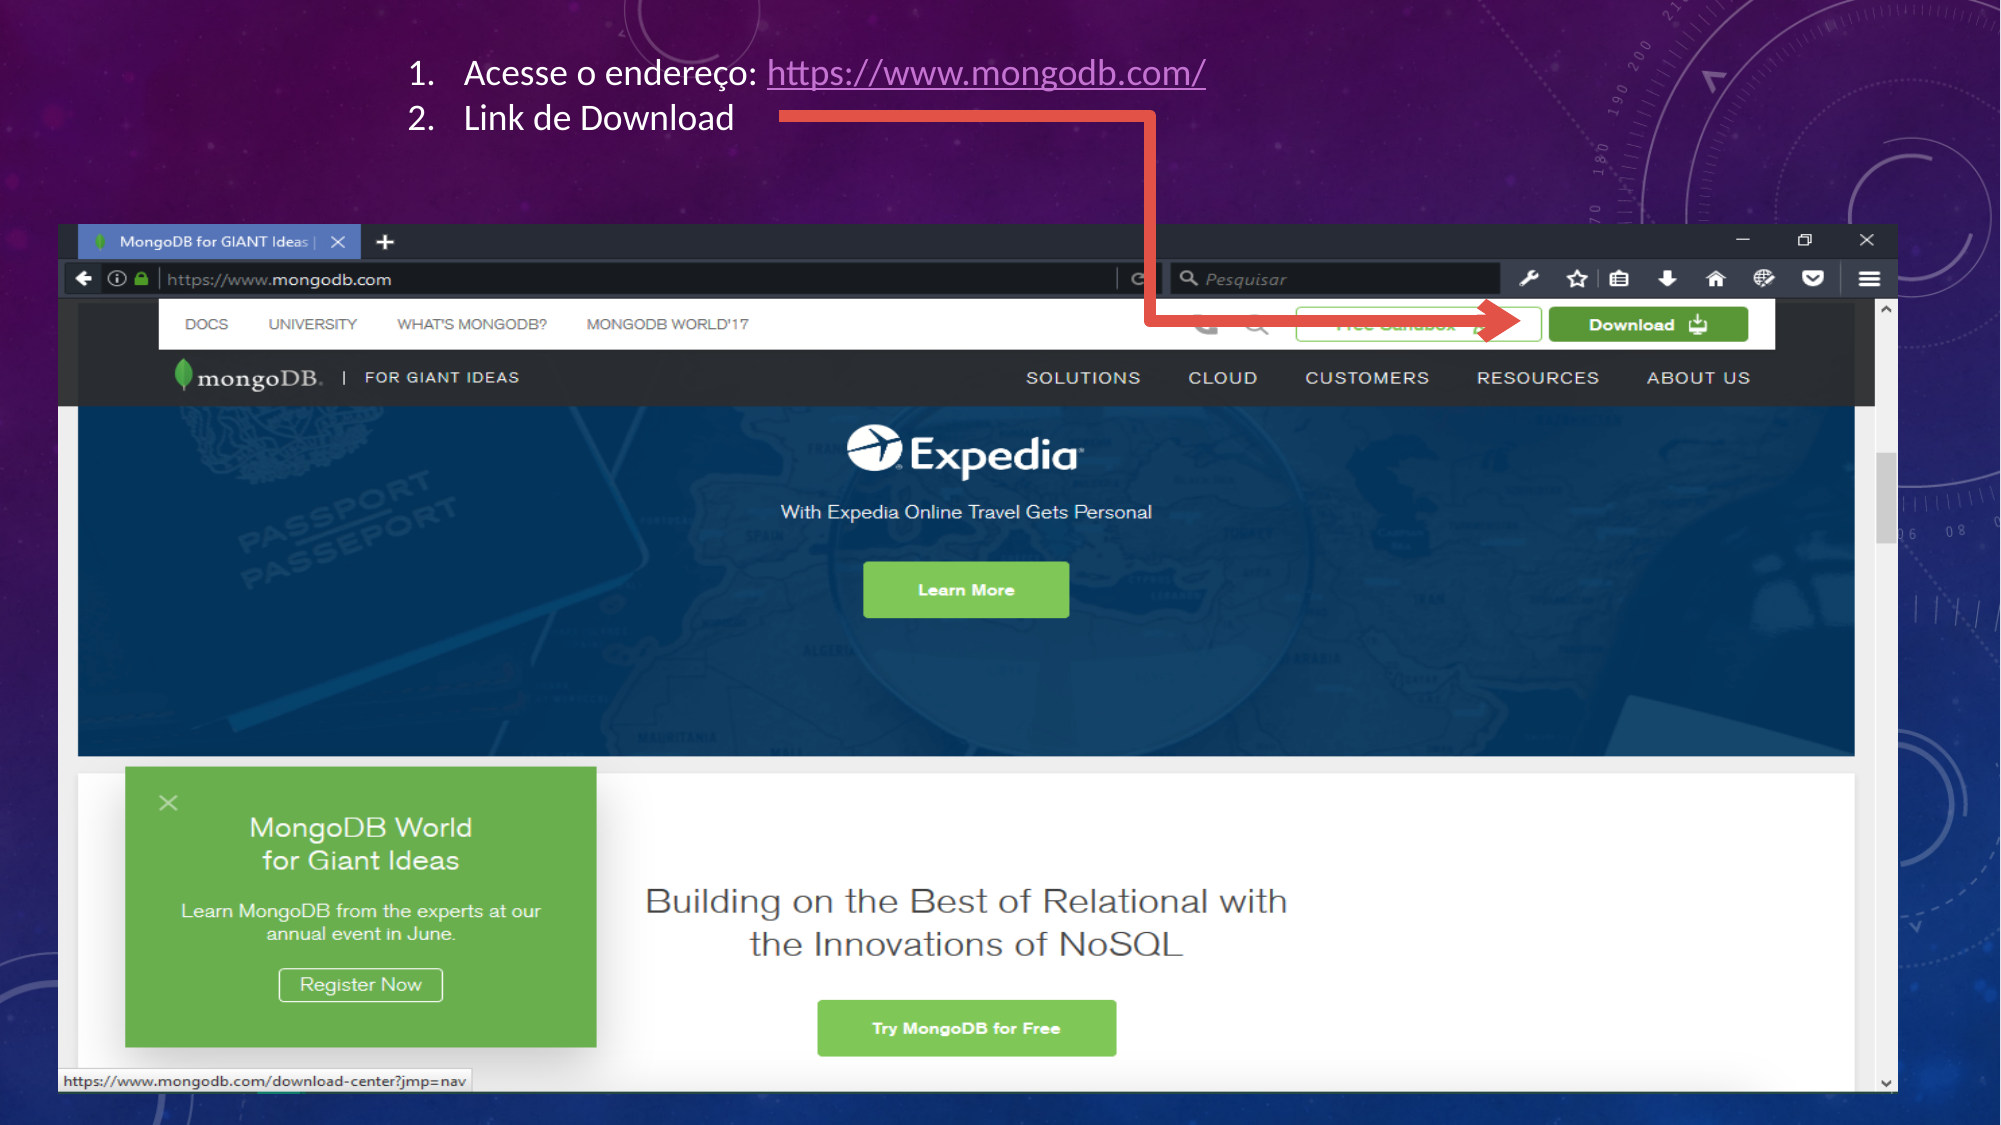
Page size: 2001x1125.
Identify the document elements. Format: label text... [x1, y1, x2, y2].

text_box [778, 115, 1522, 321]
text_box Acesse o endereço: https://www.mongodb.com/ Link de Download [392, 40, 1453, 191]
picture [0, 0, 2001, 1125]
